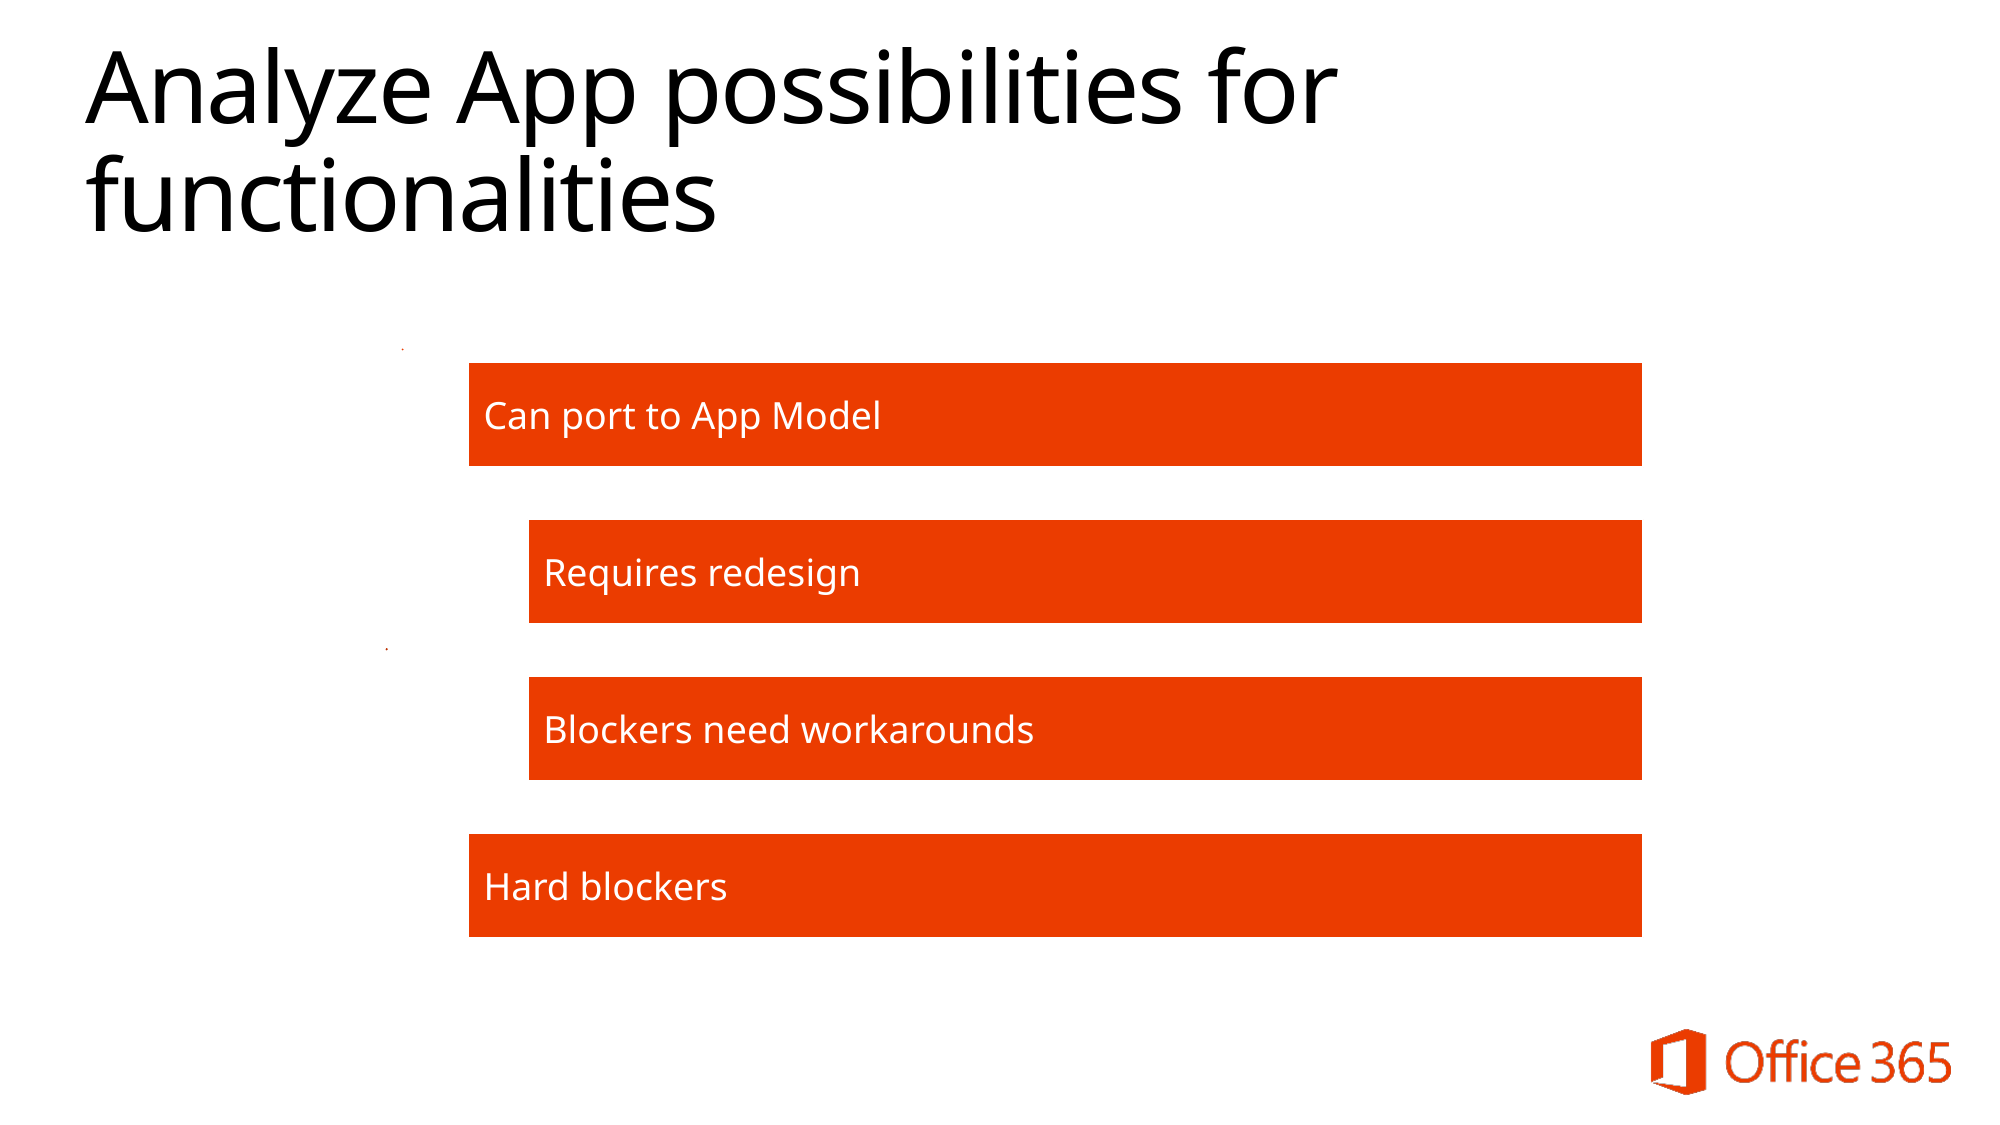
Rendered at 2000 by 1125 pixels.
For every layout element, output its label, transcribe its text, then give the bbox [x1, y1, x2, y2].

picture [1622, 1000, 1978, 1124]
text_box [381, 264, 1644, 945]
title Analyze App possibilities for functionalities [85, 37, 1914, 161]
